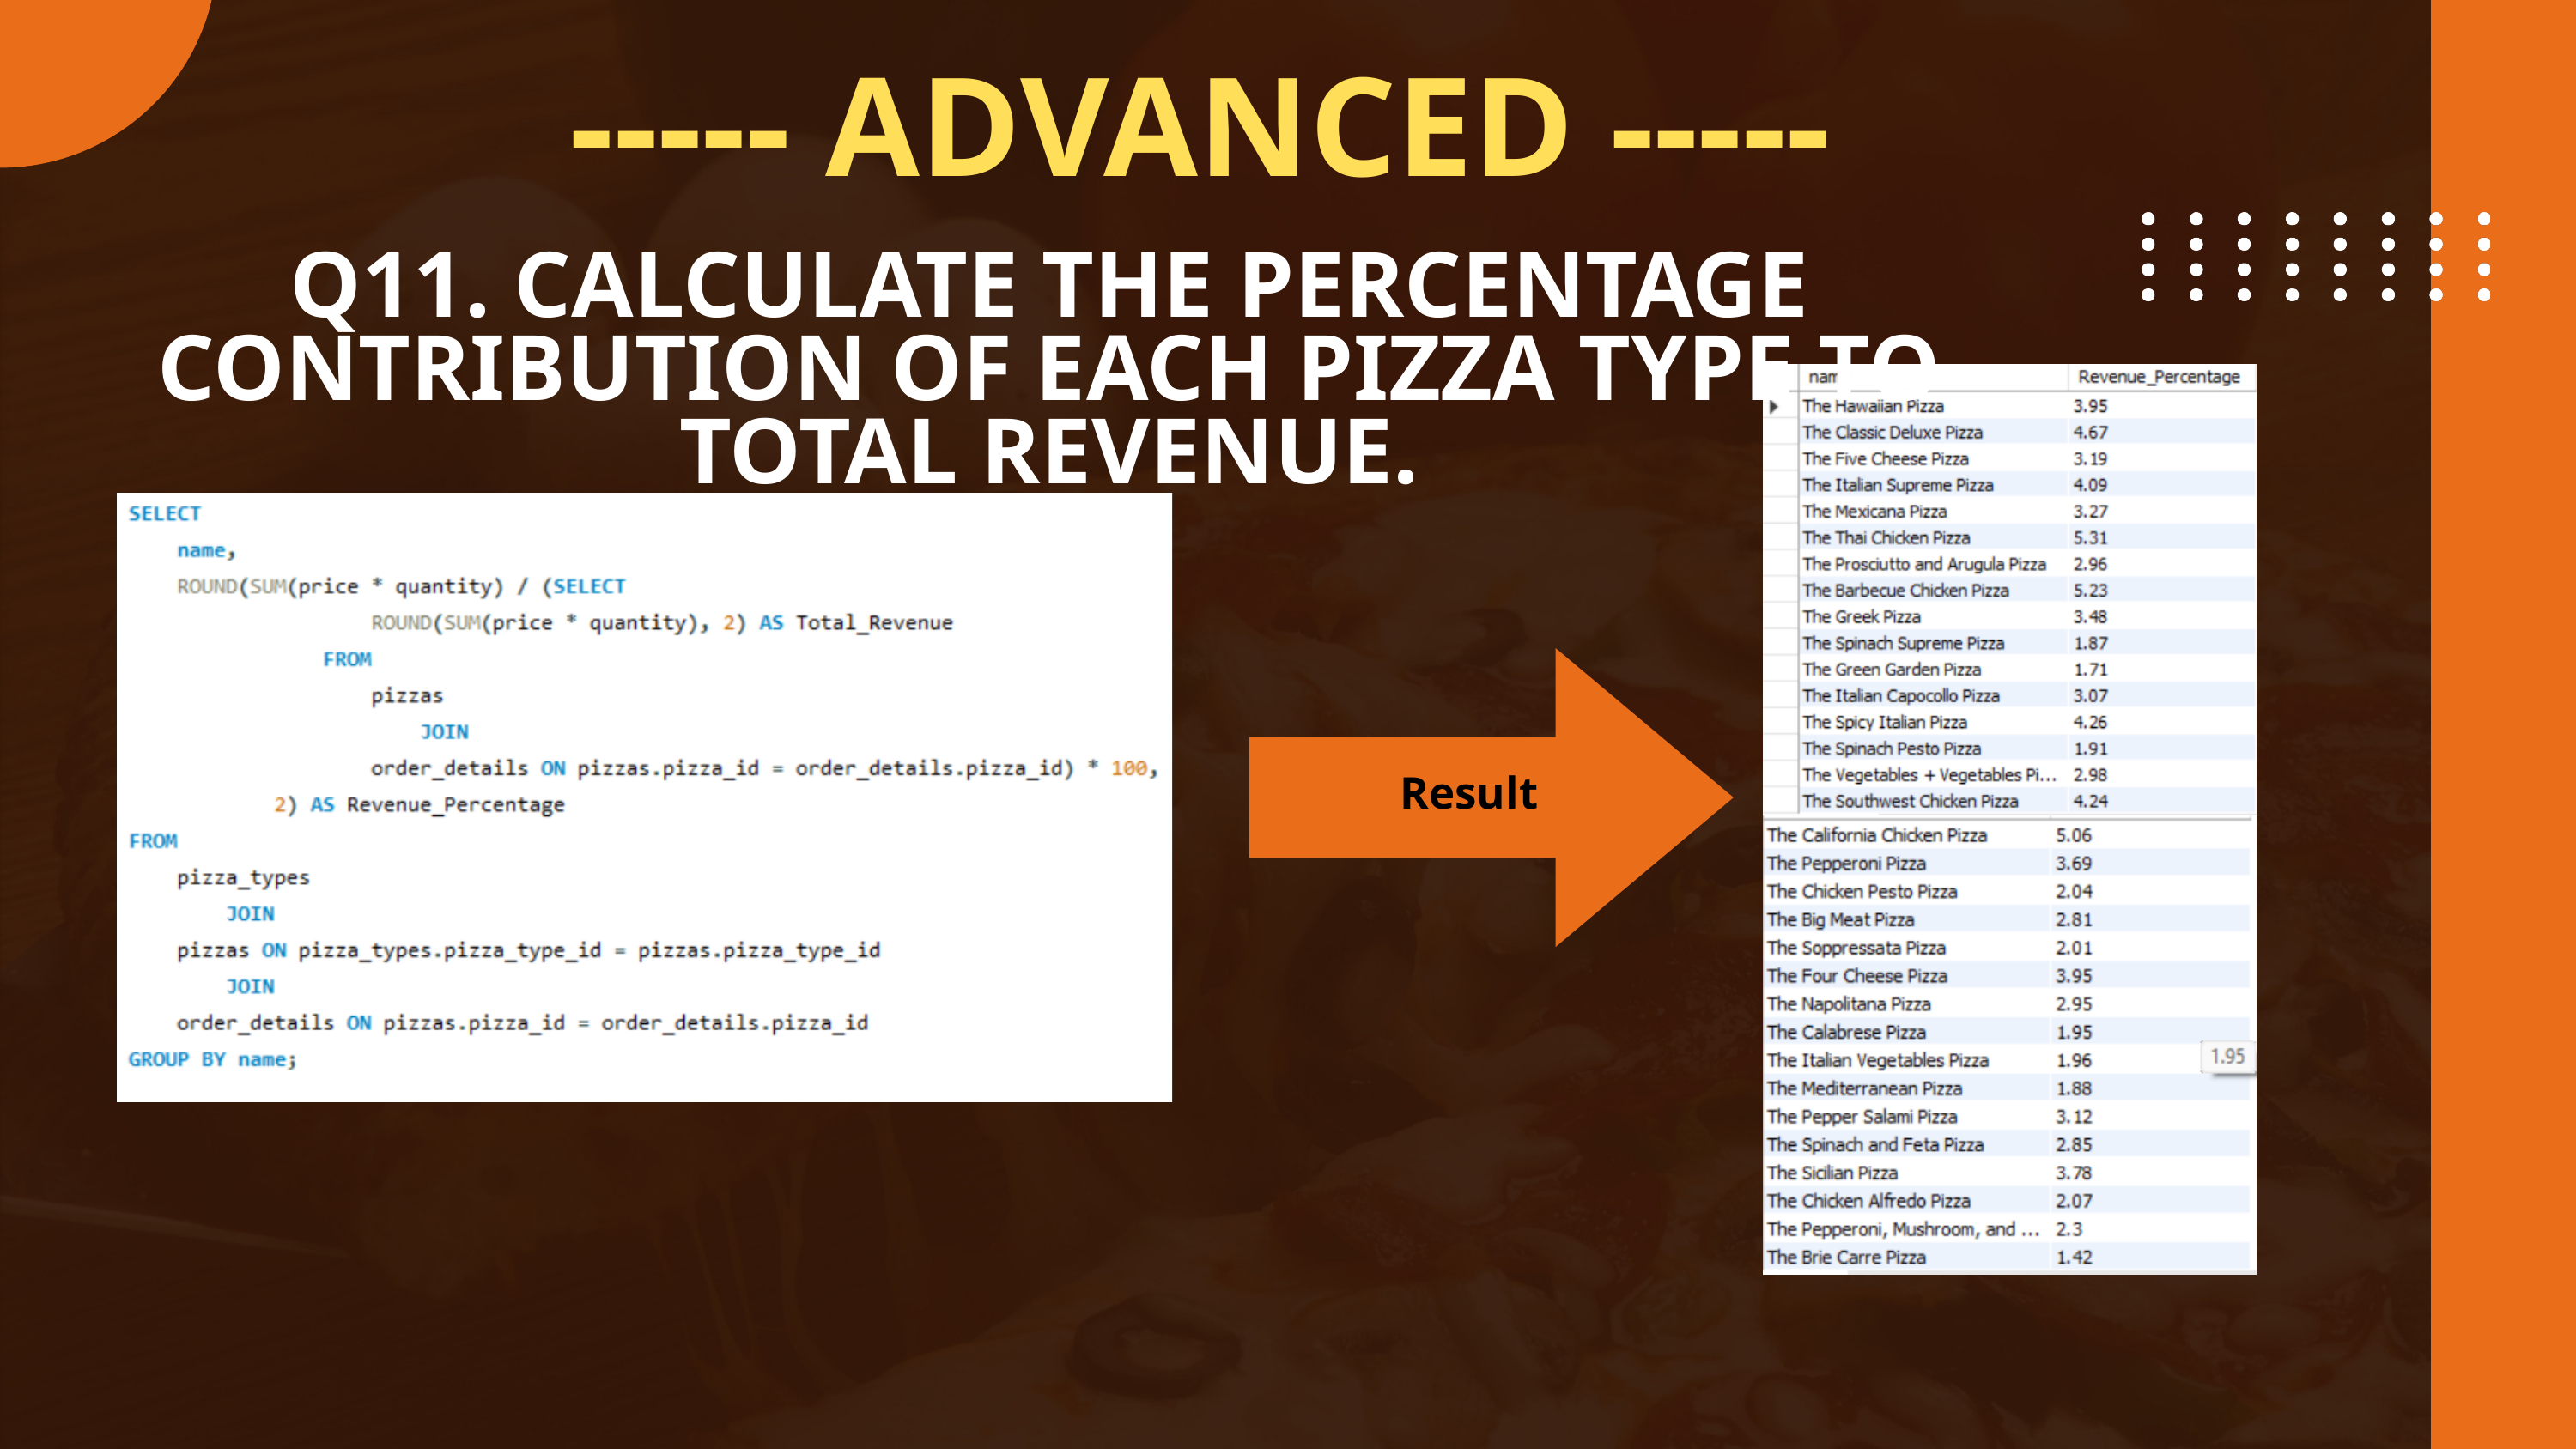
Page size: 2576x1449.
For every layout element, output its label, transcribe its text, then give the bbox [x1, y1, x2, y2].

text_box Q11. CALCULATE THE PERCENTAGE CONTRIBUTION OF EACH PIZZA TYPE TO TOTAL REVENUE. [21, 252, 2077, 502]
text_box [2431, 0, 2576, 1449]
text_box [1763, 815, 2257, 1275]
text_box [1249, 647, 1735, 948]
text_box [1763, 364, 2257, 815]
text_box [0, 0, 2427, 1449]
text_box [2142, 212, 2427, 301]
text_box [0, 0, 218, 168]
text_box ----- ADVANCED ----- [83, 77, 2317, 204]
text_box [117, 502, 1173, 1102]
